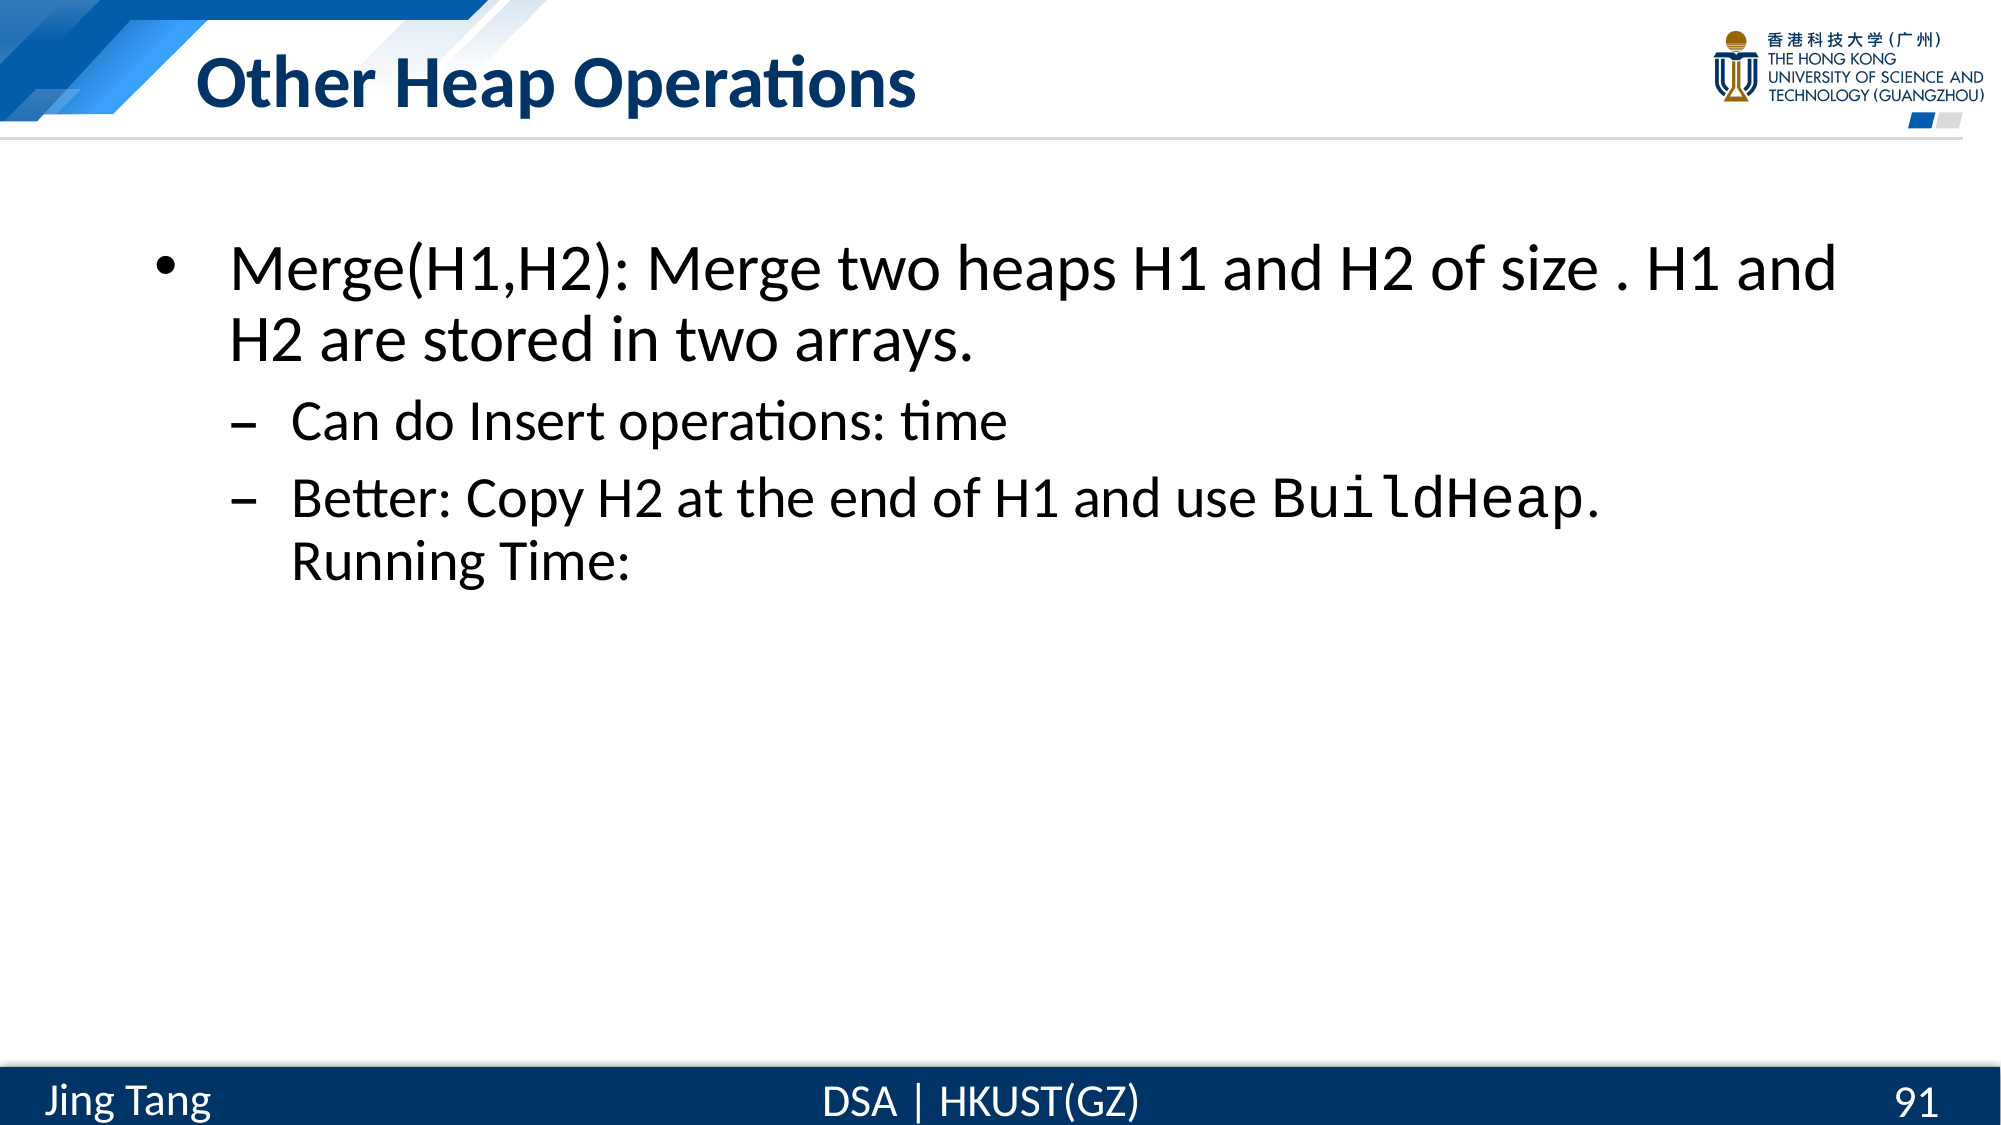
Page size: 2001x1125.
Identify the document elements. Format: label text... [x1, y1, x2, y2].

picture [1714, 31, 1984, 102]
slide_number 91 [1878, 1068, 2000, 1125]
title Other Heap Operations [181, 25, 1714, 130]
